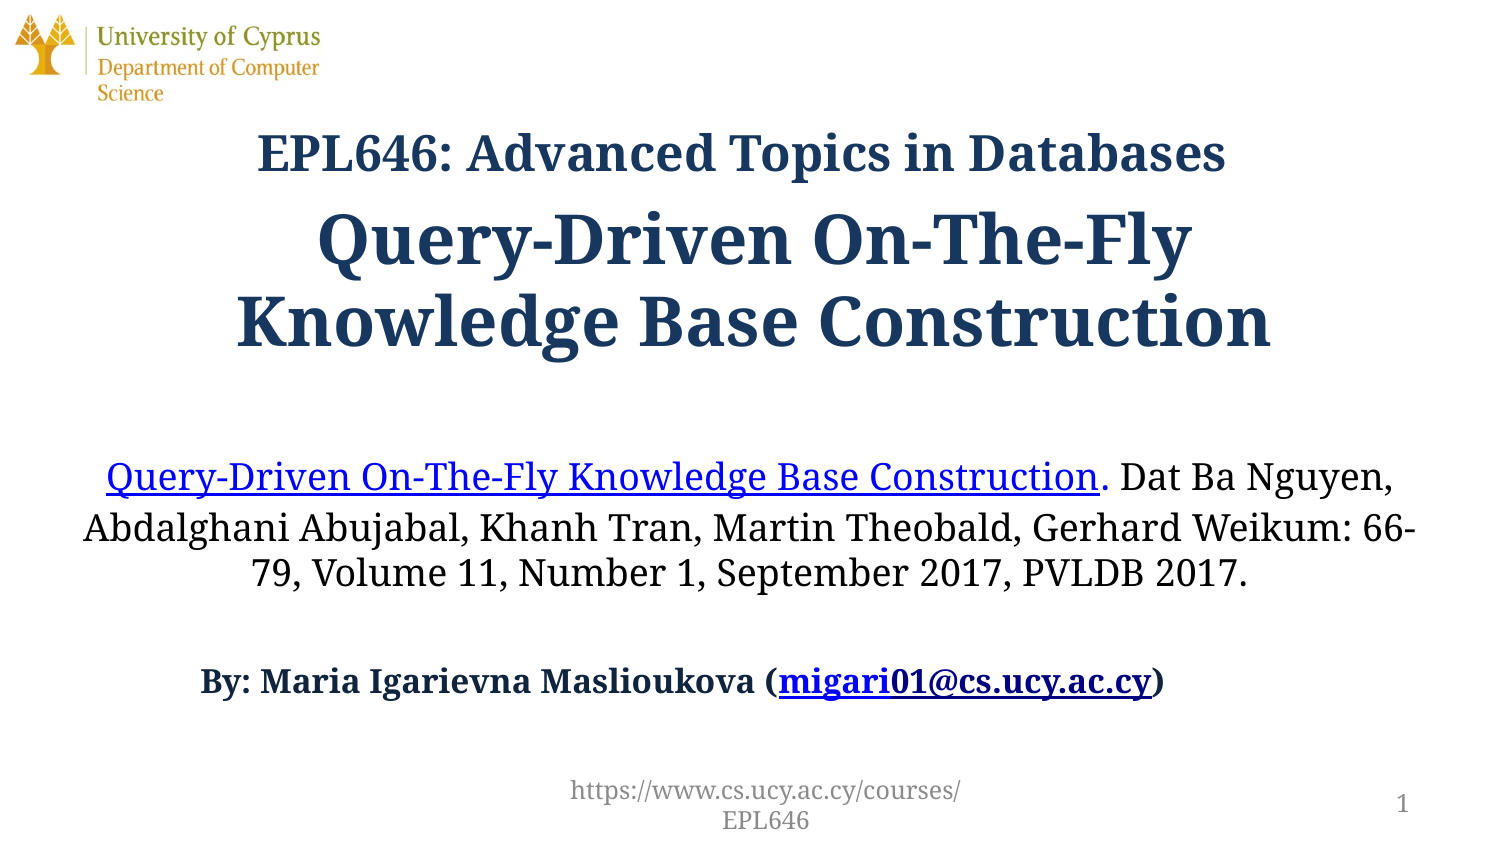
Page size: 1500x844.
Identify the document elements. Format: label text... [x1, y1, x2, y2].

text_box EPL646: Advanced Topics in Databases [0, 105, 1500, 191]
footer https://www.cs.ucy.ac.cy/courses/EPL646 [512, 782, 1020, 827]
title Query-Driven On-The-Fly Knowledge Base Construction [117, 187, 1393, 369]
picture [0, 0, 341, 132]
subtitle By: Maria Igarievna Maslioukova (migari01@cs.ucy.ac.cy) [169, 653, 1196, 771]
text_box Query-Driven On-The-Fly Knowledge Base Construction. Dat Ba Nguyen, Abdalghani Abujabal, Khanh Tran, Martin Theobald, Gerhard Weikum: 66-79, Volume 11, Number 1, September 2017, PVLDB 2017. [46, 445, 1454, 602]
slide_number 1 [1074, 782, 1425, 827]
